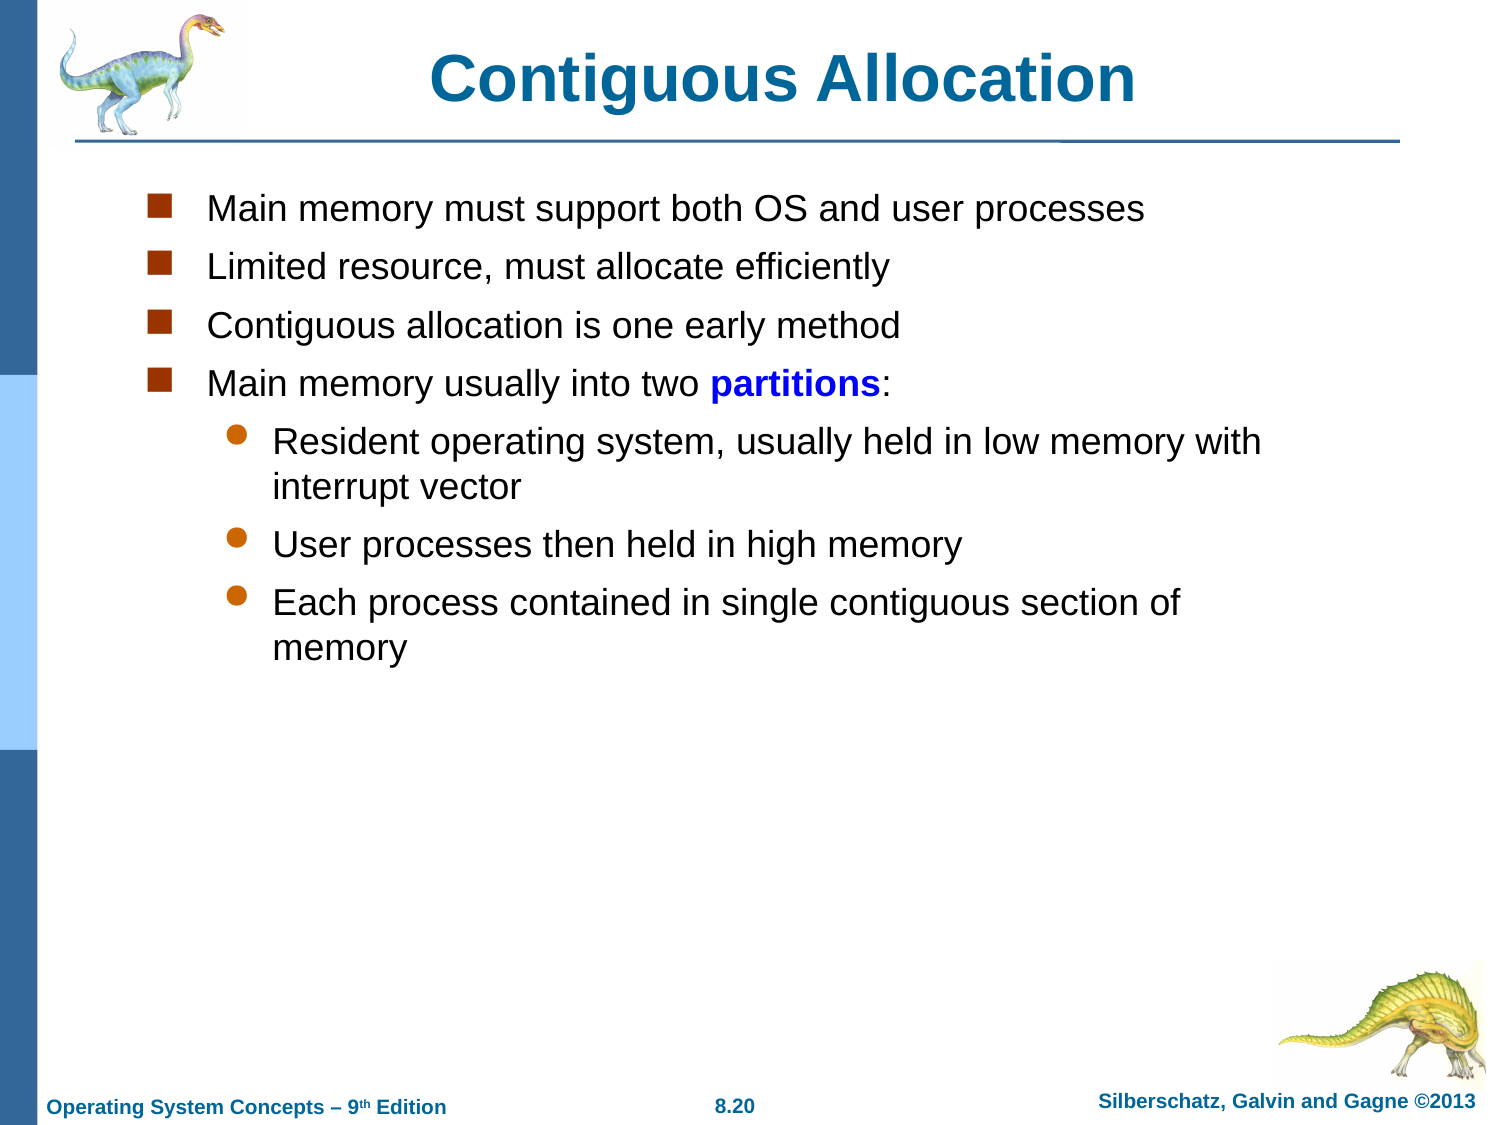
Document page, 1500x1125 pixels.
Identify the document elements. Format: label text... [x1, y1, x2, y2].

list Main memory must support both OS and user processes Limited resource, must allocate efficiently Contiguous allocation is one early method Main memory usually into two partitions: Resident operating system, usually held in low memory with interrupt vector User processes then held in high memory Each process contained in single contiguous section of memory [135, 176, 1327, 996]
title Contiguous Allocation [141, 27, 1426, 123]
picture [1275, 959, 1486, 1090]
picture [46, 0, 243, 149]
